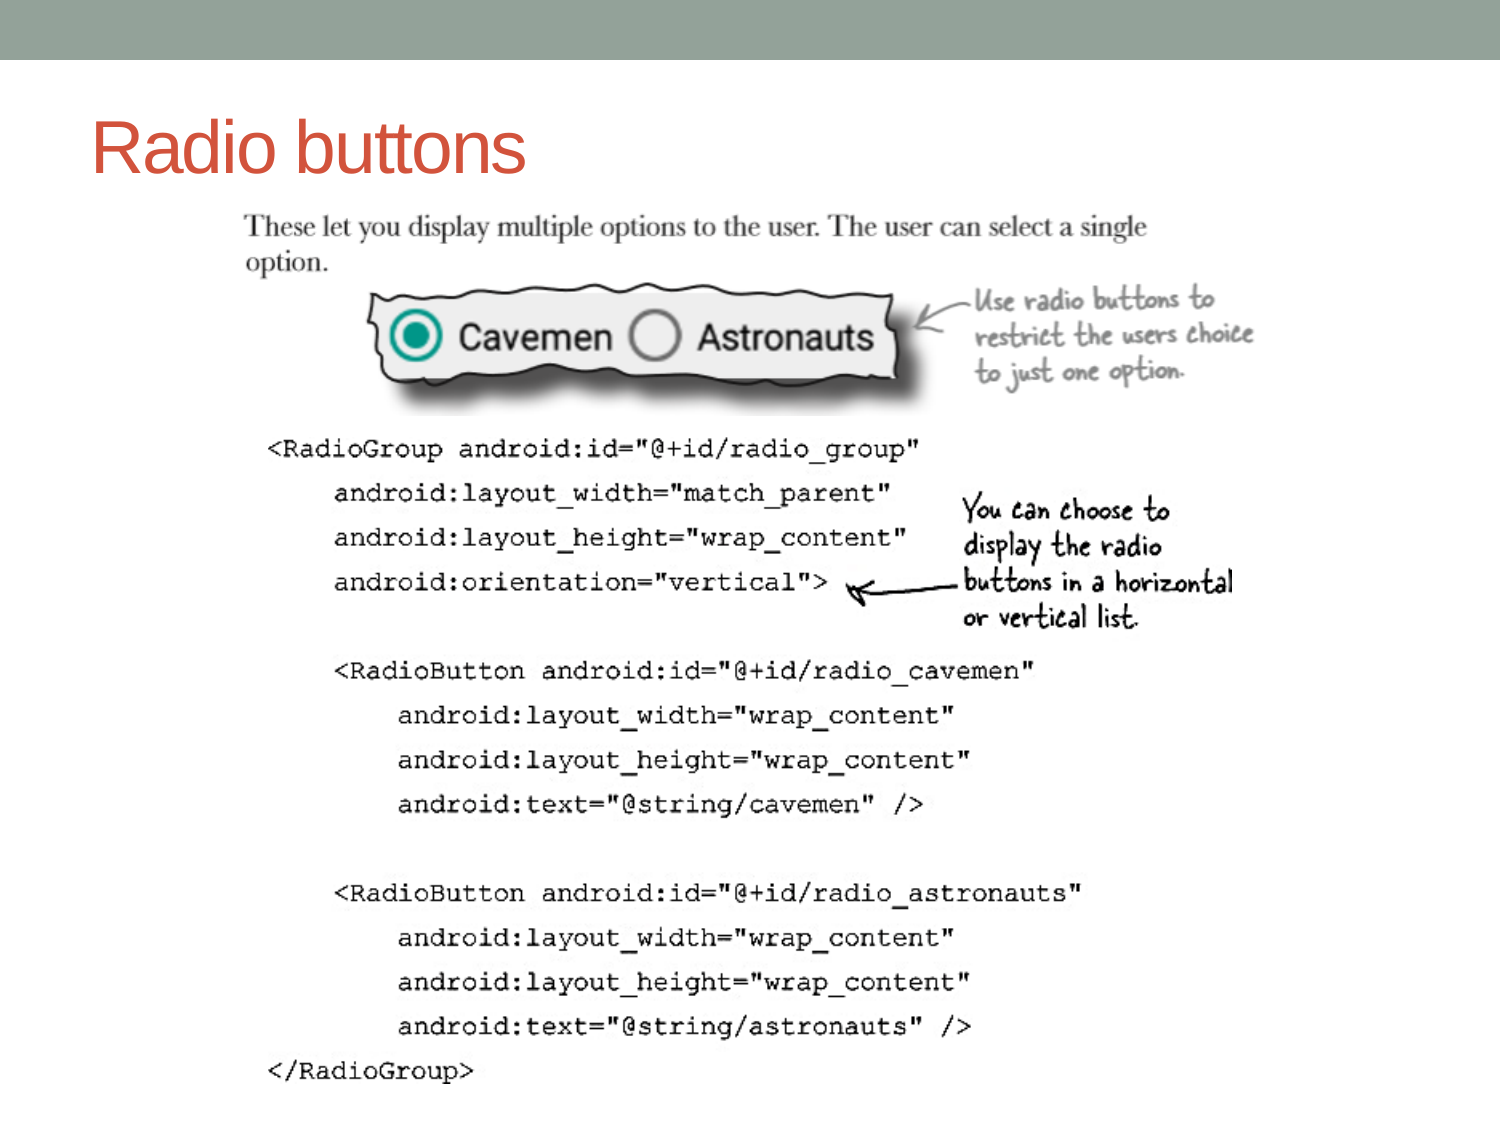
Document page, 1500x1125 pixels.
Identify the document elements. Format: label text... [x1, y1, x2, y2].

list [237, 202, 1263, 416]
picture [268, 437, 1232, 1084]
title Radio buttons [75, 87, 1425, 200]
